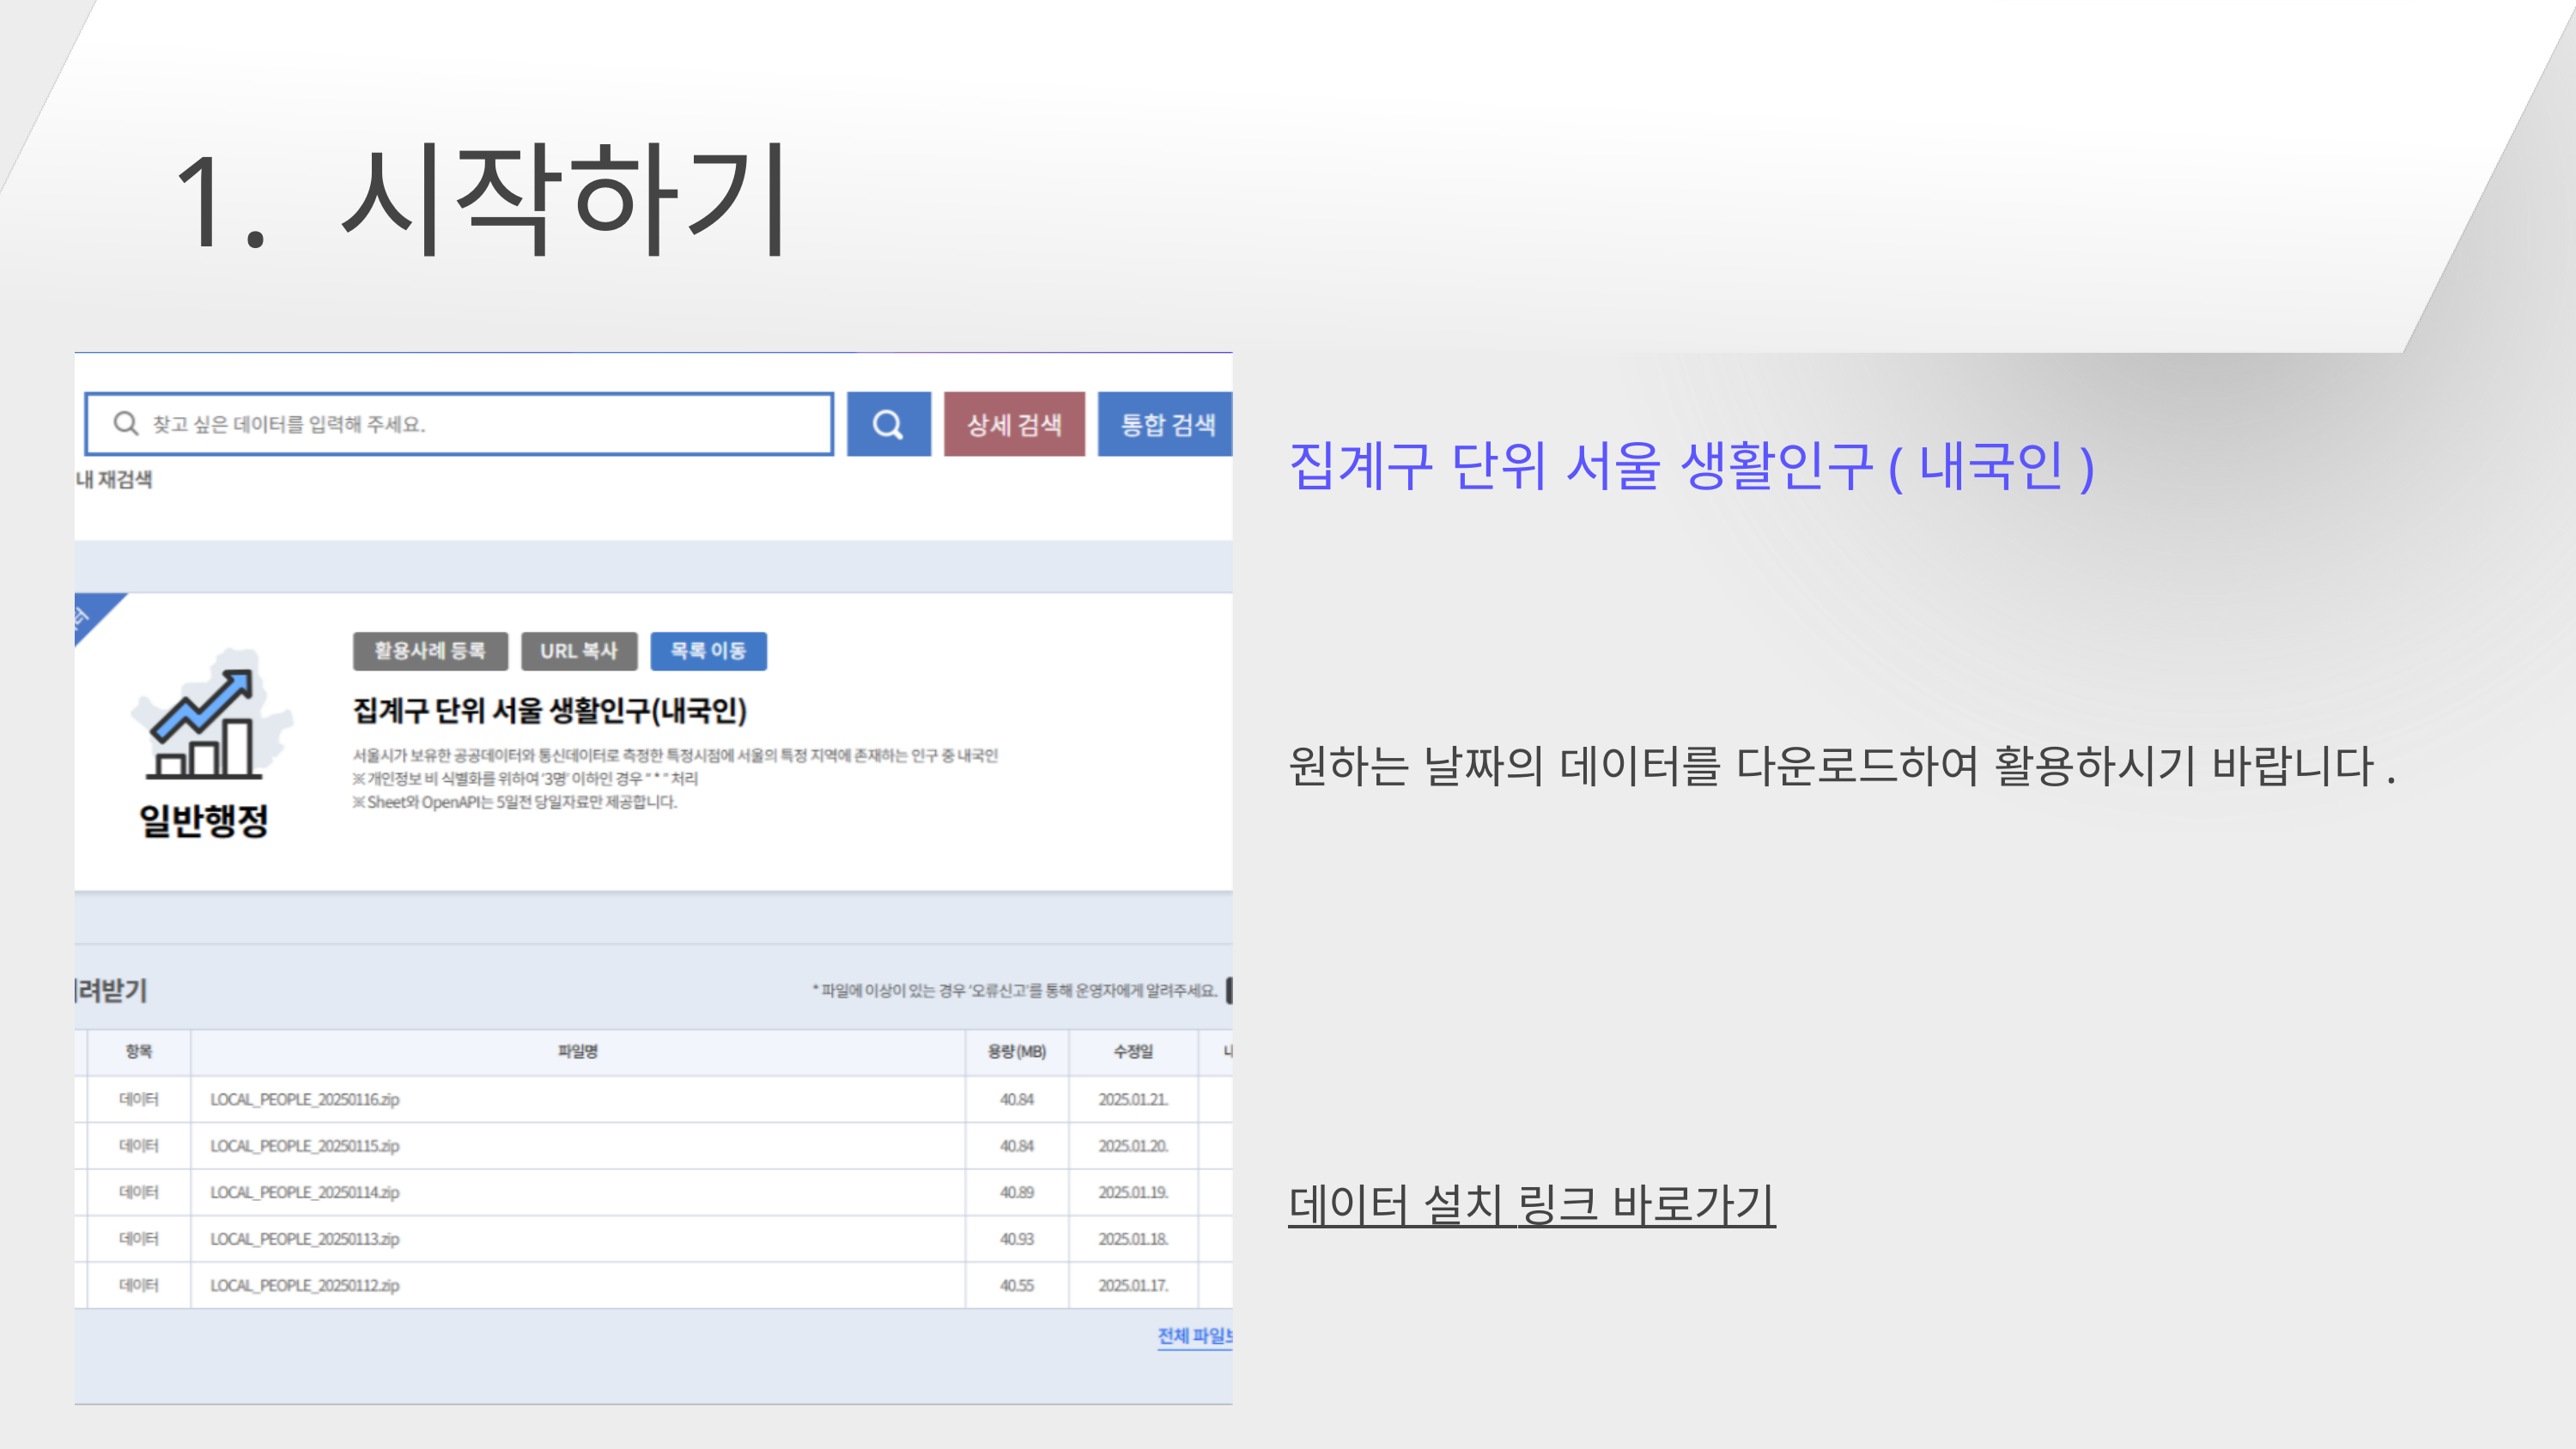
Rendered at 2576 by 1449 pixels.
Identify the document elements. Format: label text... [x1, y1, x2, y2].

text_box 원하는 날짜의 데이터를 다운로드하여 활용하시기 바랍니다. [1287, 725, 1572, 789]
picture [0, 0, 2576, 1406]
text_box 집계구 단위 서울 생활인구(내국인) [1288, 423, 1572, 500]
text_box 데이터 설치 링크 바로가기 [1287, 1164, 2473, 1228]
